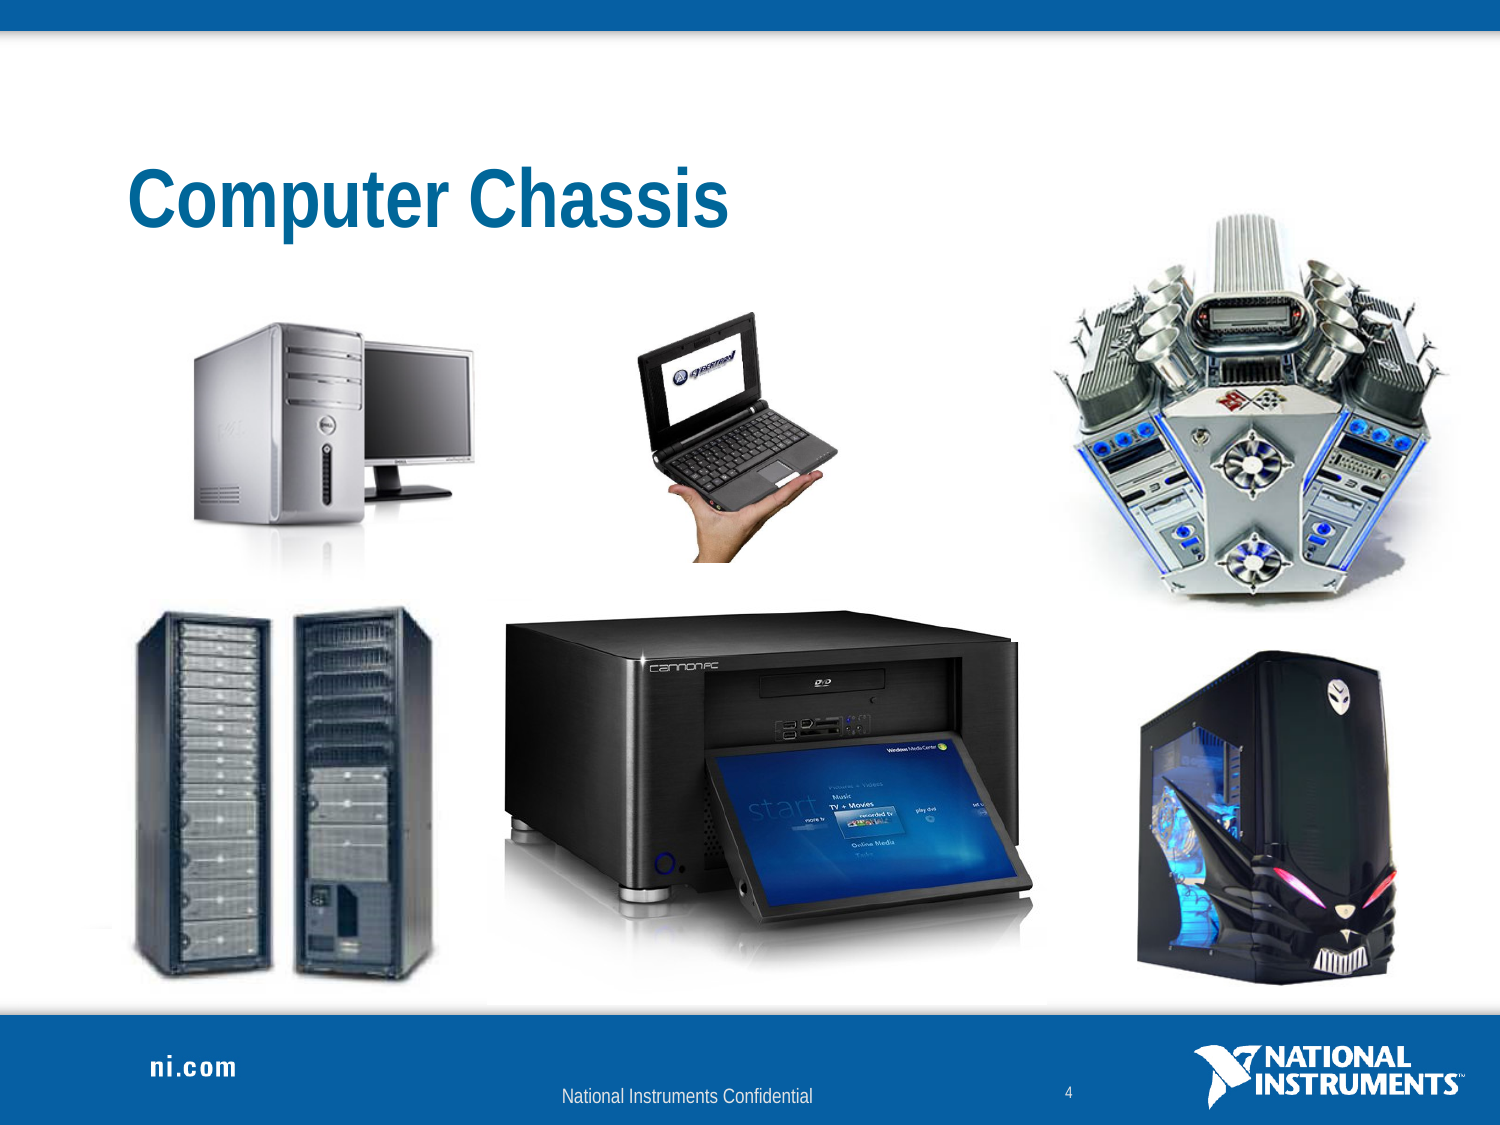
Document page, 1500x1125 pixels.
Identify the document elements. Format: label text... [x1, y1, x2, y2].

title Computer Chassis [112, 99, 1388, 288]
picture [0, 0, 1500, 1125]
